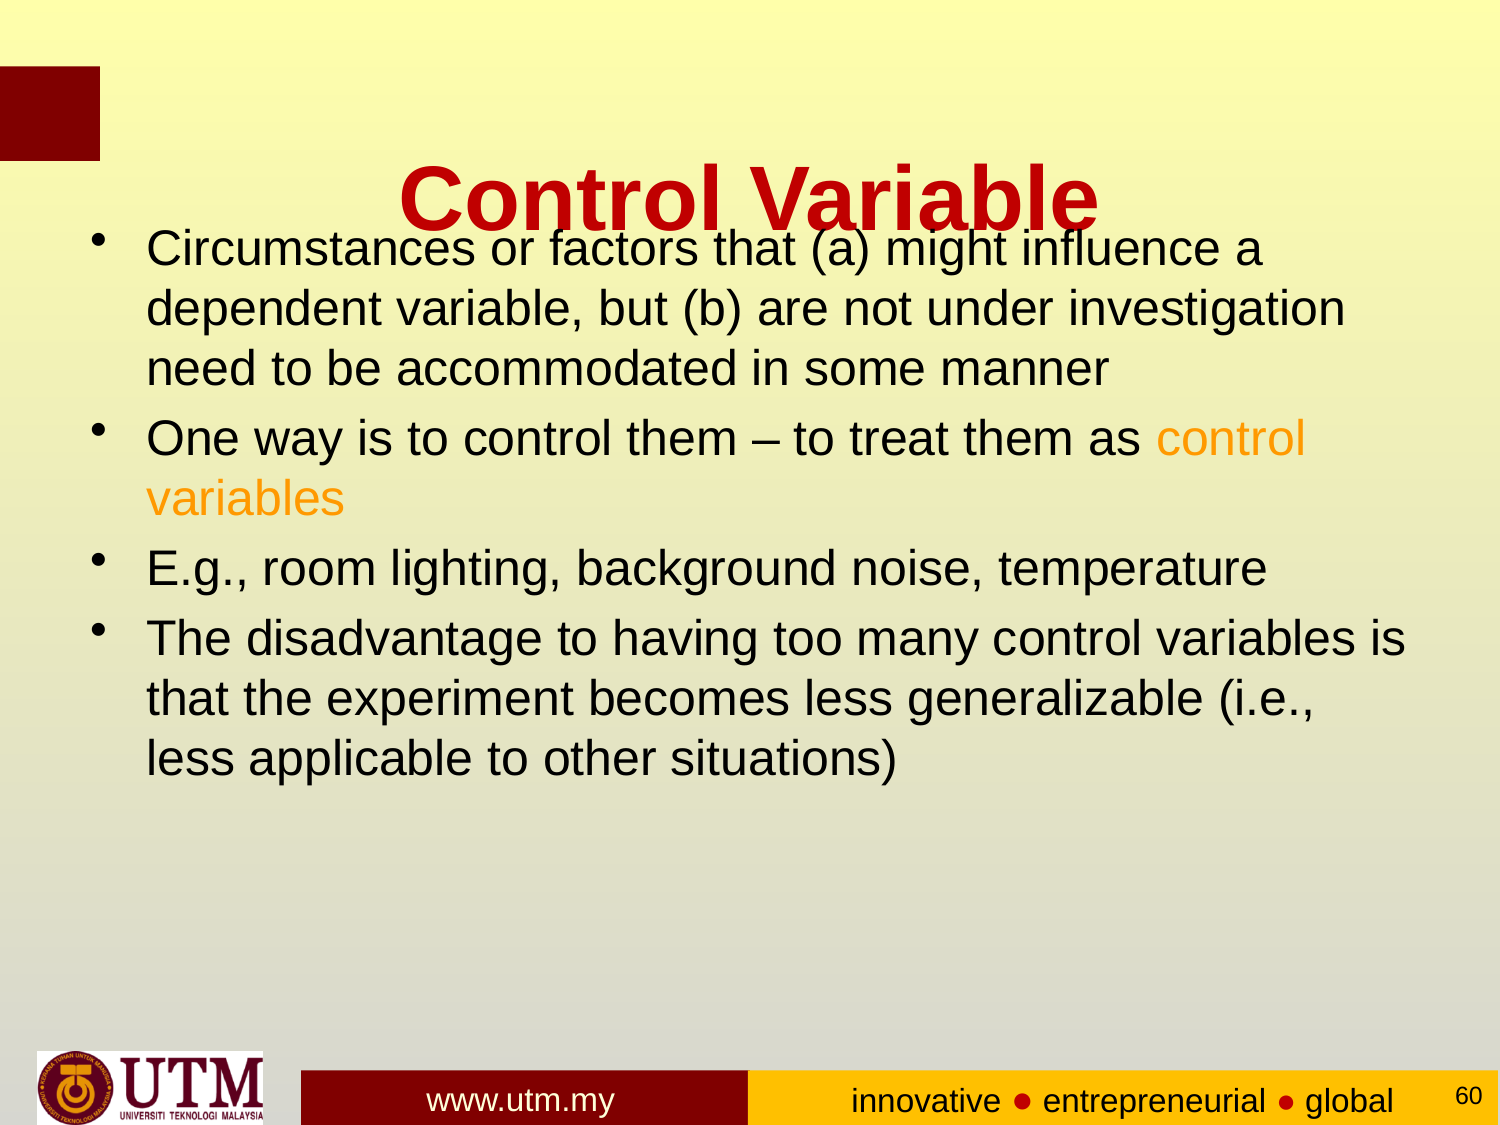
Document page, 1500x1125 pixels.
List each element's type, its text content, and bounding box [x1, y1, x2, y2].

list Circumstances or factors that (a) might influence a dependent variable, but (b) are not under investigation need to be accommodated in some manner One way is to control them – to treat them as control variables E.g., room lighting, background noise, temperature The disadvantage to having too many control variables is that the experiment becomes less generalizable (i.e., less applicable to other situations) [74, 207, 1426, 1006]
picture [37, 1051, 263, 1125]
title Control Variable [112, 99, 1388, 207]
